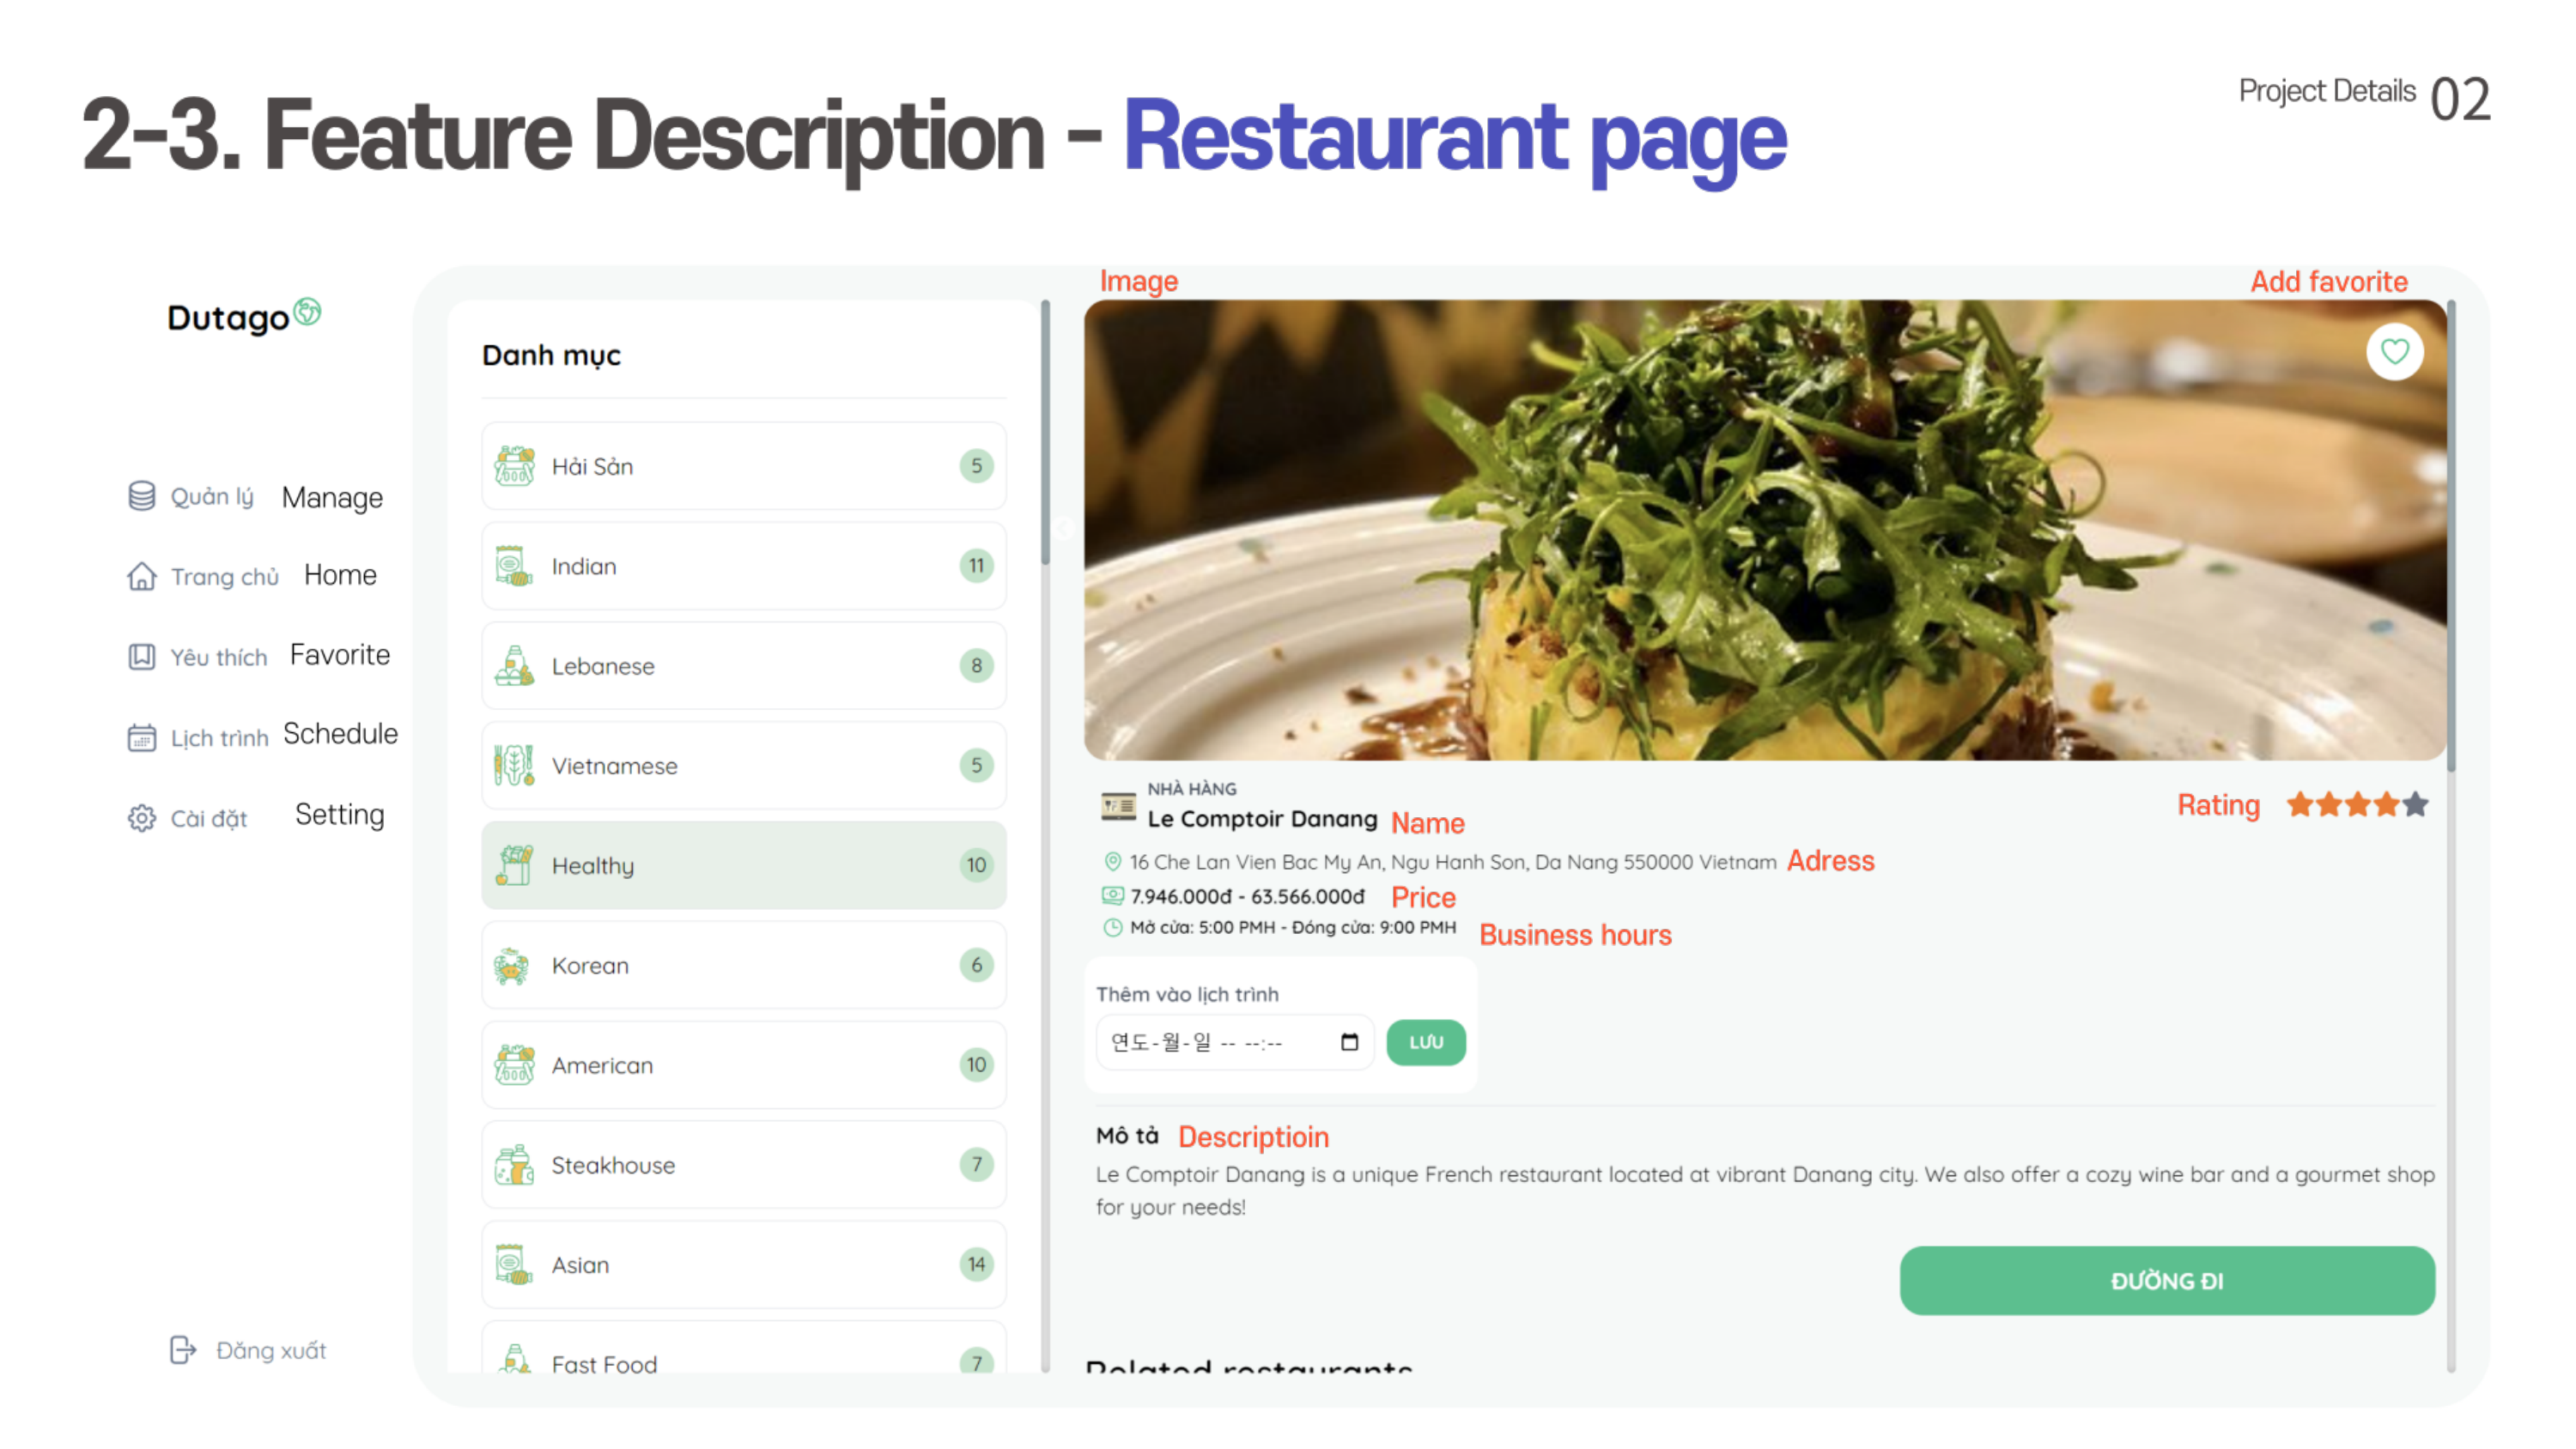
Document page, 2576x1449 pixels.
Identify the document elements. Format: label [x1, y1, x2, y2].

picture [2111, 769, 2316, 853]
picture [2207, 252, 2459, 324]
picture [1341, 788, 1703, 978]
picture [1154, 1101, 1364, 1187]
picture [187, 699, 469, 775]
picture [47, 43, 1883, 330]
picture [1914, 17, 2576, 196]
text_box [78, 254, 2518, 1410]
picture [170, 462, 464, 617]
picture [174, 779, 467, 864]
picture [179, 619, 471, 696]
picture [1739, 825, 1918, 902]
